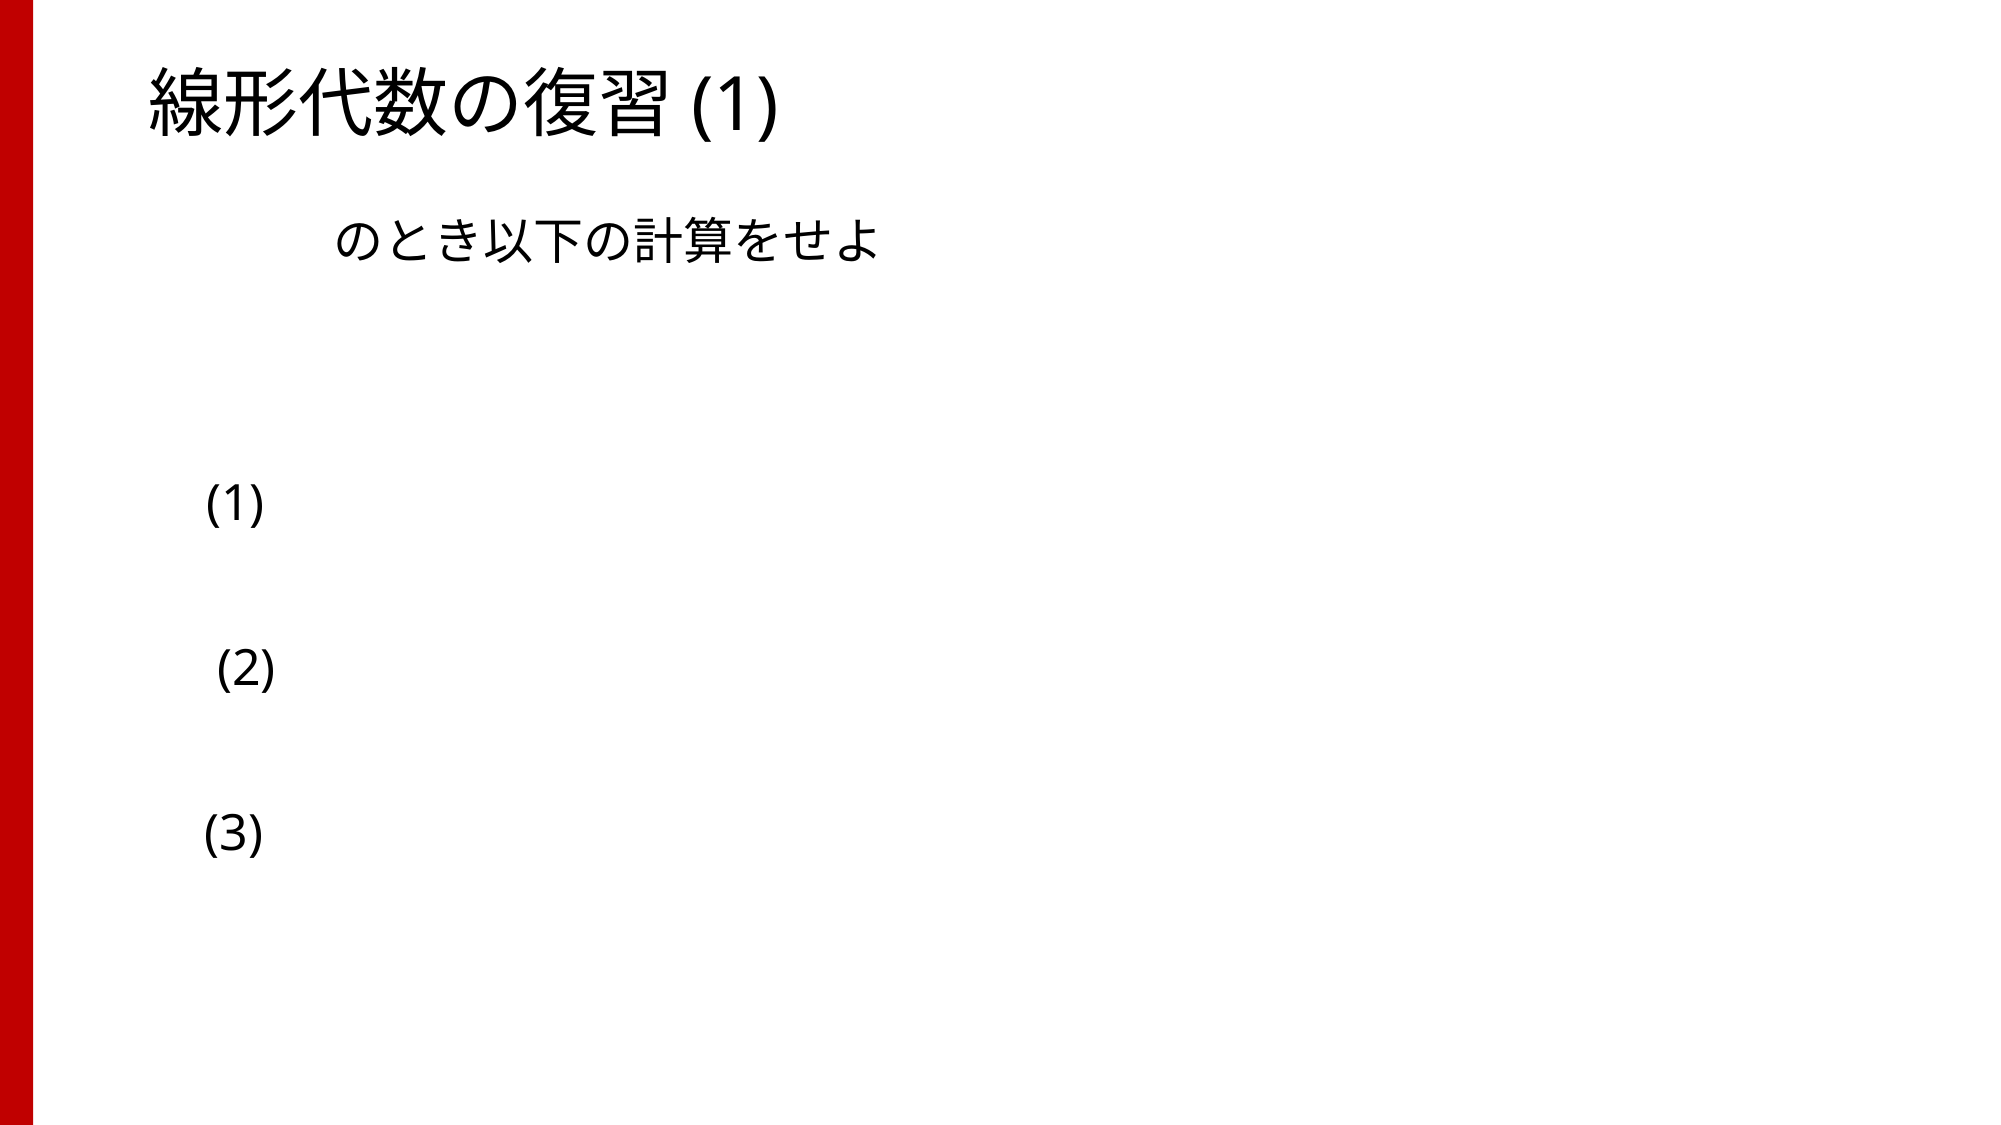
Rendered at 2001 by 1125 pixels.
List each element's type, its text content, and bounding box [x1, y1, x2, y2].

title 線形代数の復習(1) [133, 46, 2000, 167]
